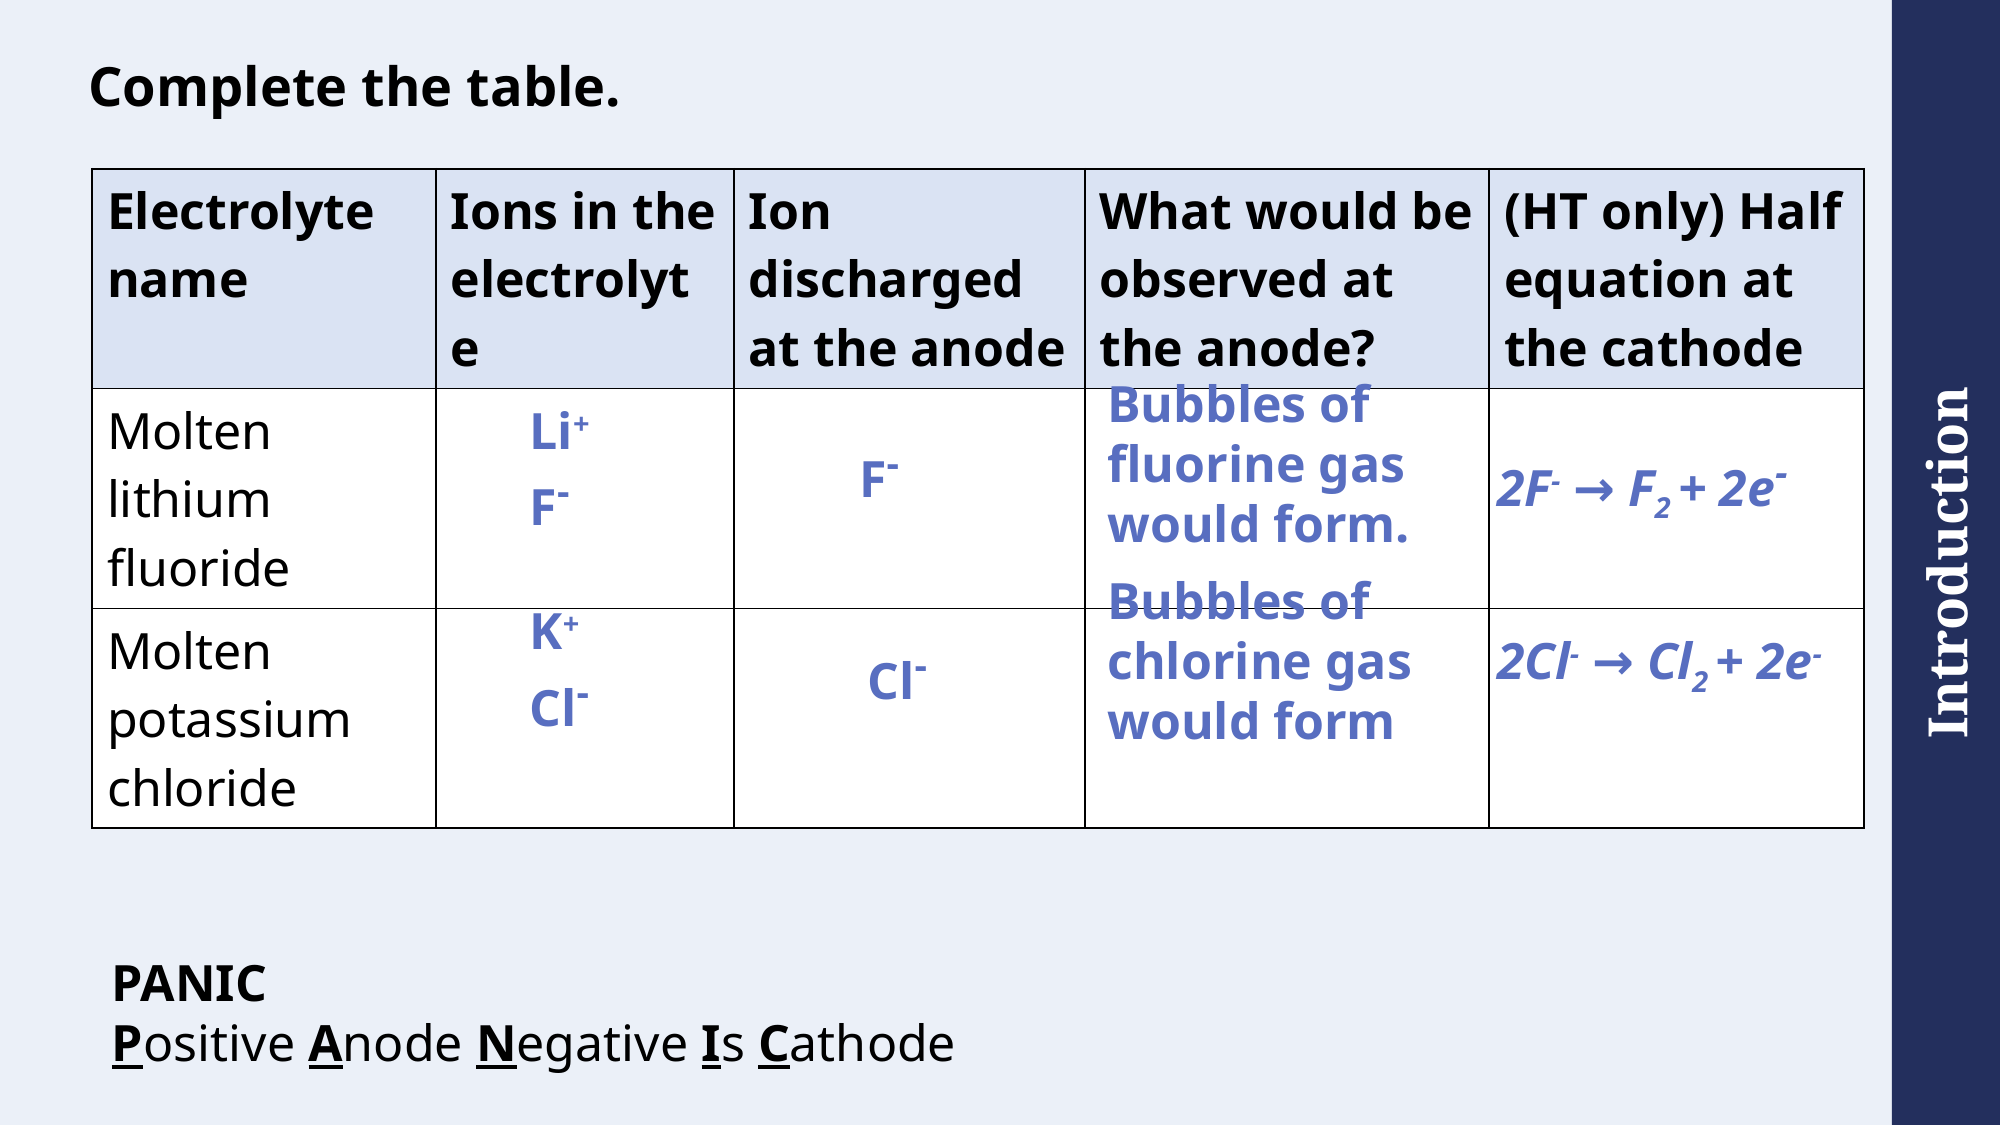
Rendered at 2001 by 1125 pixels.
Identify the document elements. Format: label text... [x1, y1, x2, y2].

text_box PANIC Positive Anode Negative Is Cathode [97, 944, 972, 1079]
table_cell [1490, 532, 1863, 608]
table_cell [735, 609, 1084, 827]
text_box 2Cl- → Cl2 + 2e- [1482, 622, 1885, 706]
table_header What would be observed at the anode? [1086, 170, 1488, 388]
title Complete the table. [88, 0, 1831, 119]
table_header Ion discharged at the anode [735, 170, 1084, 388]
text_box Bubbles of chlorine gas would form [1092, 561, 1462, 757]
table_cell [437, 389, 733, 608]
table_cell [1086, 609, 1488, 827]
table_cell [1490, 609, 1863, 622]
text_box Li+ F- [514, 391, 670, 547]
table_cell [1086, 389, 1488, 608]
table_cell [1490, 706, 1863, 827]
text_box Bubbles of fluorine gas would form. [1092, 364, 1462, 560]
text_box F- [844, 423, 1000, 519]
table_cell [437, 609, 733, 827]
table_cell Molten potassium chloride [93, 609, 435, 827]
text_box Cl- [852, 625, 1008, 721]
table_header Electrolyte name [93, 170, 435, 388]
table_cell [735, 389, 1084, 608]
table_cell [1490, 389, 1863, 432]
table_cell Molten lithium fluoride [93, 389, 435, 608]
text_box 2F- → F2 + 2e- [1482, 432, 1885, 532]
table_header (HT only) Half equation at the cathode [1490, 170, 1863, 388]
text_box K+ Cl- [514, 591, 670, 747]
table_header Ions in the electrolyte [437, 170, 733, 388]
